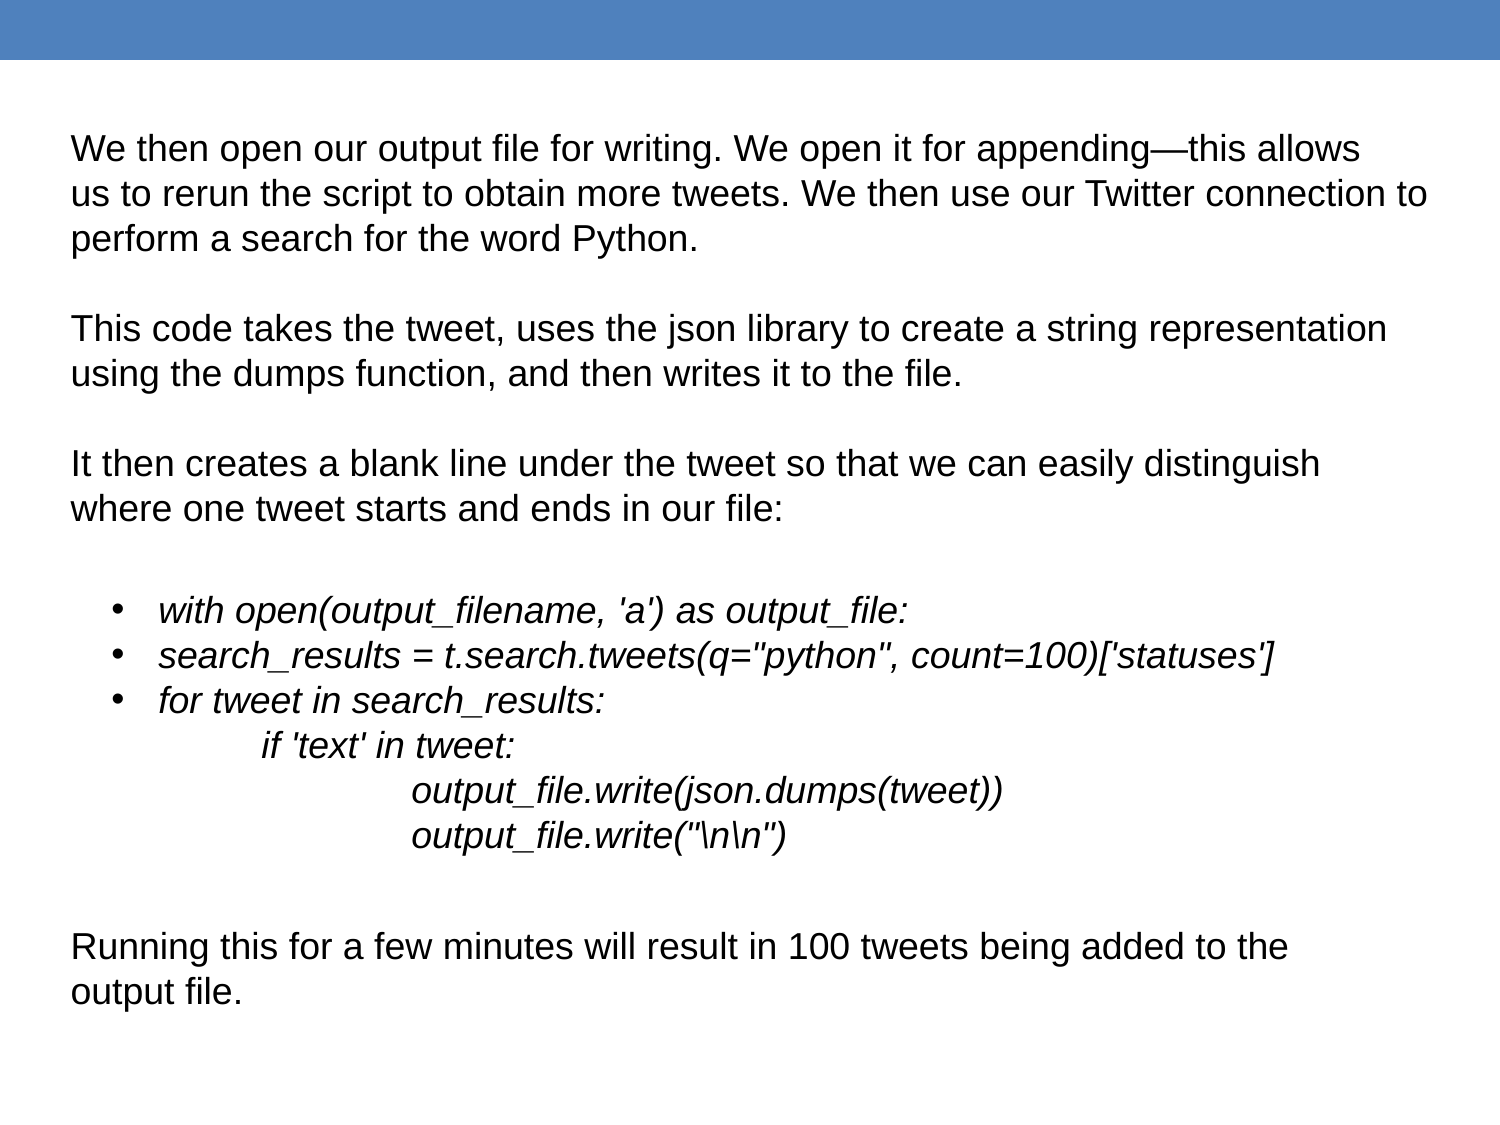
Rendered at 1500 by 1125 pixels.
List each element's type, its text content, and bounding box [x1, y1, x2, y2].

text_box with open(output_filename, 'a') as output_file: search_results = t.search.tweets(q="python", count=100)['statuses'] for tweet in search_results: if 'text' in tweet: output_file.write(json.dumps(tweet)) output_file.write("\n\n") [96, 579, 1464, 864]
text_box Running this for a few minutes will result in 100 tweets being added to the output file. [55, 914, 1445, 1019]
text_box We then open our output file for writing. We open it for appending—this allows us to rerun the script to obtain more tweets. We then use our Twitter connection to perform a search for the word Python. This code takes the tweet, uses the json library to create a string representation using the dumps function, and then writes it to the file. It then creates a blank line under the tweet so that we can easily distinguish where one tweet starts and ends in our file: [55, 116, 1444, 537]
